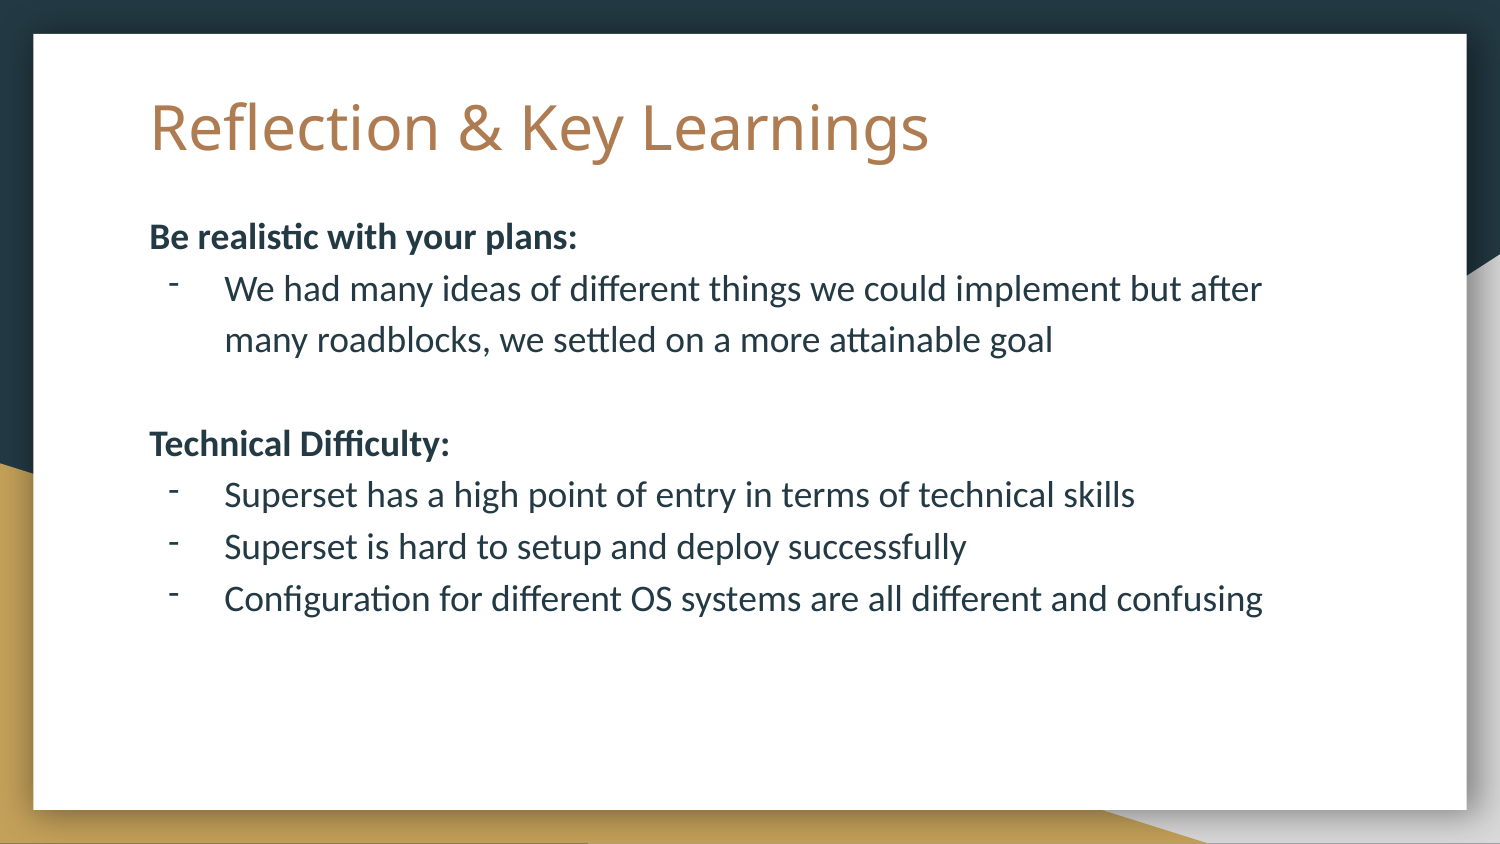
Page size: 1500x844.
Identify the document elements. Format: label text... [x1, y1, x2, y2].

list Be realistic with your plans: We had many ideas of different things we could implement but after many roadblocks, we settled on a more attainable goal Technical Difficulty: Superset has a high point of entry in terms of technical skills Superset is hard to setup and deploy successfully Configuration for different OS systems are all different and confusing [134, 190, 1366, 791]
title Reflection & Key Learnings [134, 61, 1366, 190]
